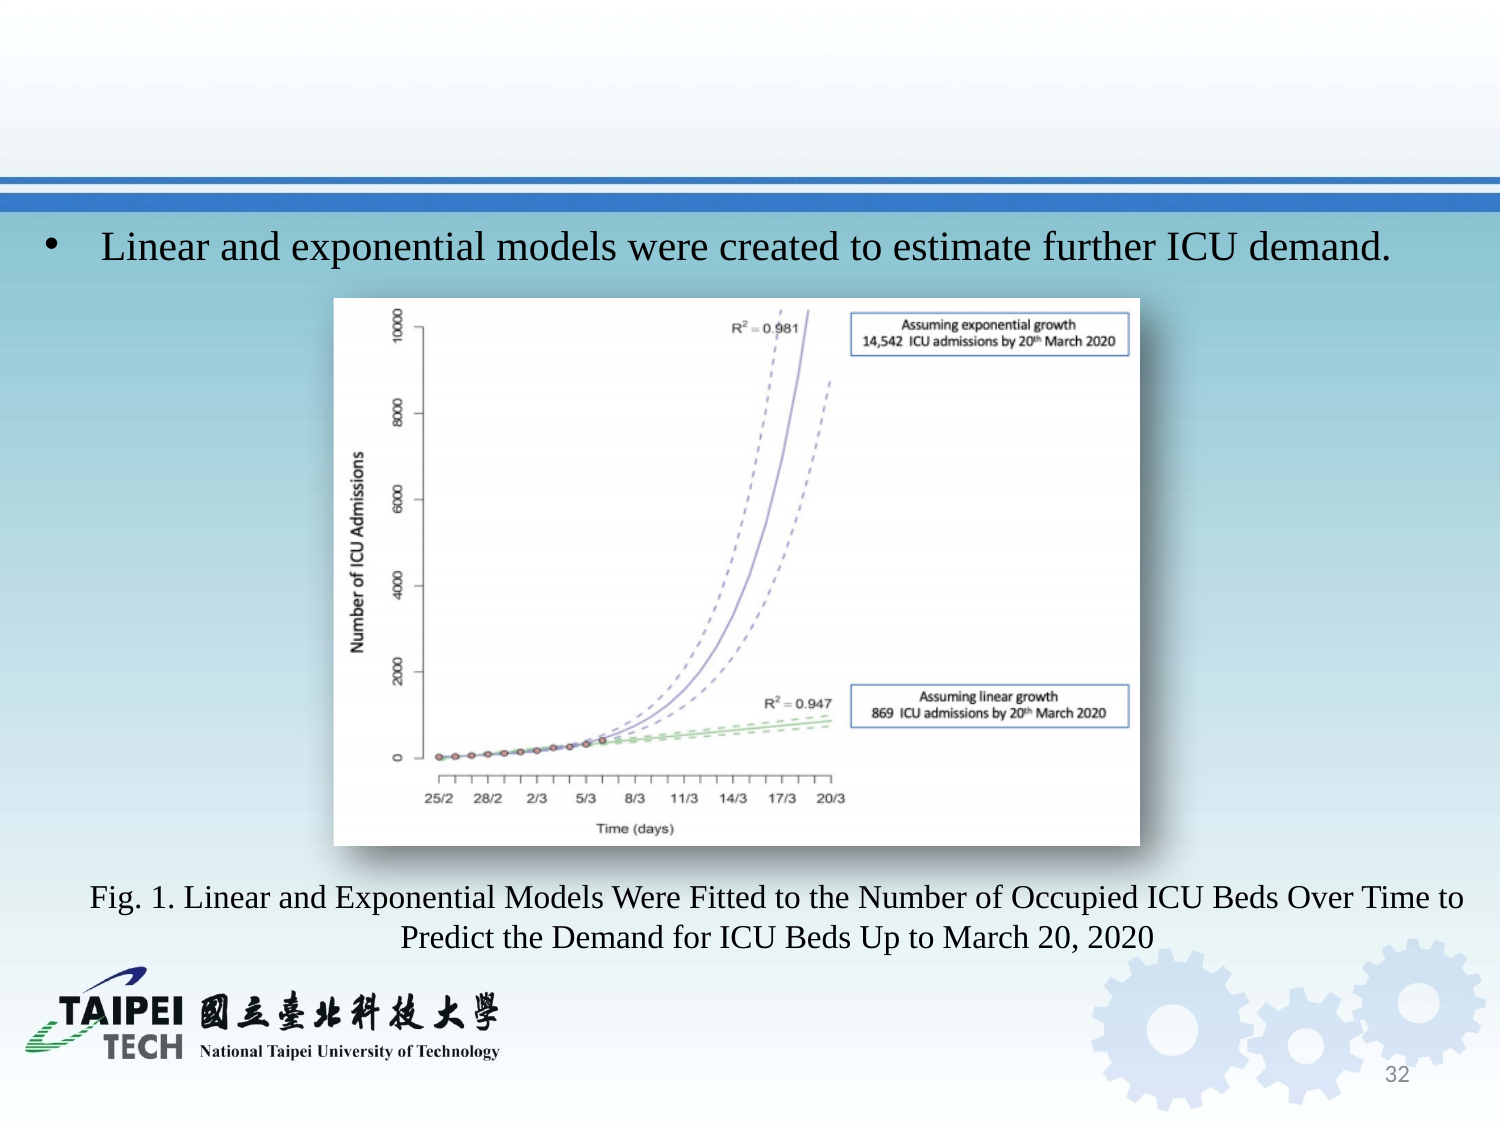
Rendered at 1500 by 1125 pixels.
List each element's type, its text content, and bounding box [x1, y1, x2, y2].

text_box Fig. 1. Linear and Exponential Models Were Fitted to the Number of Occupied ICU Beds Over Time to Predict the Demand for ICU Beds Up to March 20, 2020 [53, 868, 1500, 963]
list Linear and exponential models were created to estimate further ICU demand. [29, 210, 1471, 977]
slide_number 32 [1074, 1042, 1425, 1103]
picture [0, 0, 1500, 1125]
picture [333, 298, 1141, 847]
